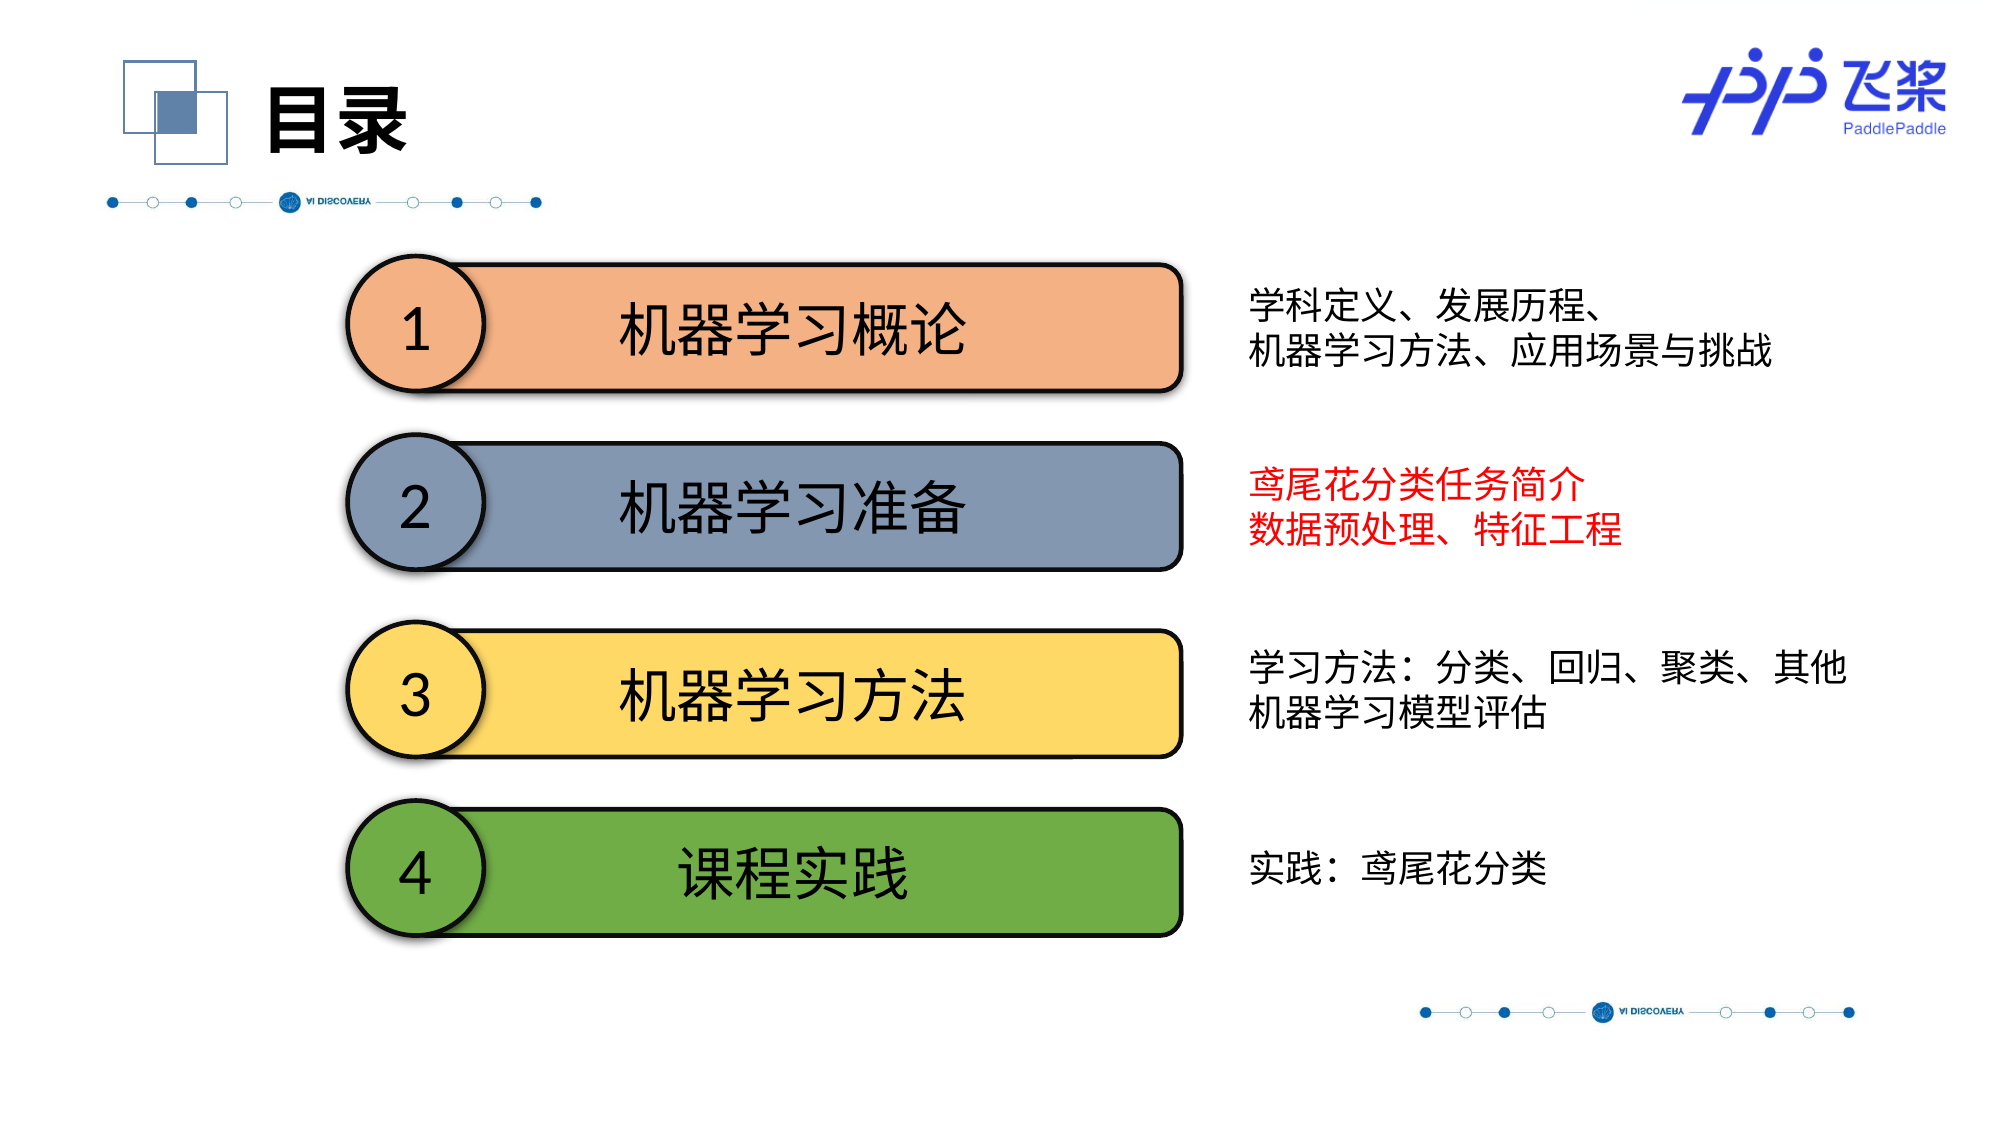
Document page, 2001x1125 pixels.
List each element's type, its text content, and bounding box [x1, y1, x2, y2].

text_box 机器学习方法 [450, 629, 1183, 759]
text_box 2 [347, 434, 484, 570]
text_box 机器学习准备 [452, 442, 1183, 571]
picture [1408, 990, 1863, 1039]
picture [1635, 0, 1988, 173]
text_box 目录 [245, 65, 436, 171]
text_box 1 [347, 256, 484, 392]
text_box 机器学习概论 [454, 264, 1182, 392]
text_box 学科定义、发展历程、 机器学习方法、应用场景与挑战 [1233, 274, 1798, 380]
text_box 实践：鸢尾花分类 [1233, 837, 1684, 898]
text_box 课程实践 [452, 808, 1183, 937]
text_box 3 [347, 621, 484, 757]
picture [95, 180, 550, 229]
text_box 4 [347, 800, 484, 936]
text_box 鸢尾花分类任务简介 数据预处理、特征工程 [1233, 453, 1684, 559]
text_box 学习方法：分类、回归、聚类、其他 机器学习模型评估 [1233, 636, 1904, 742]
